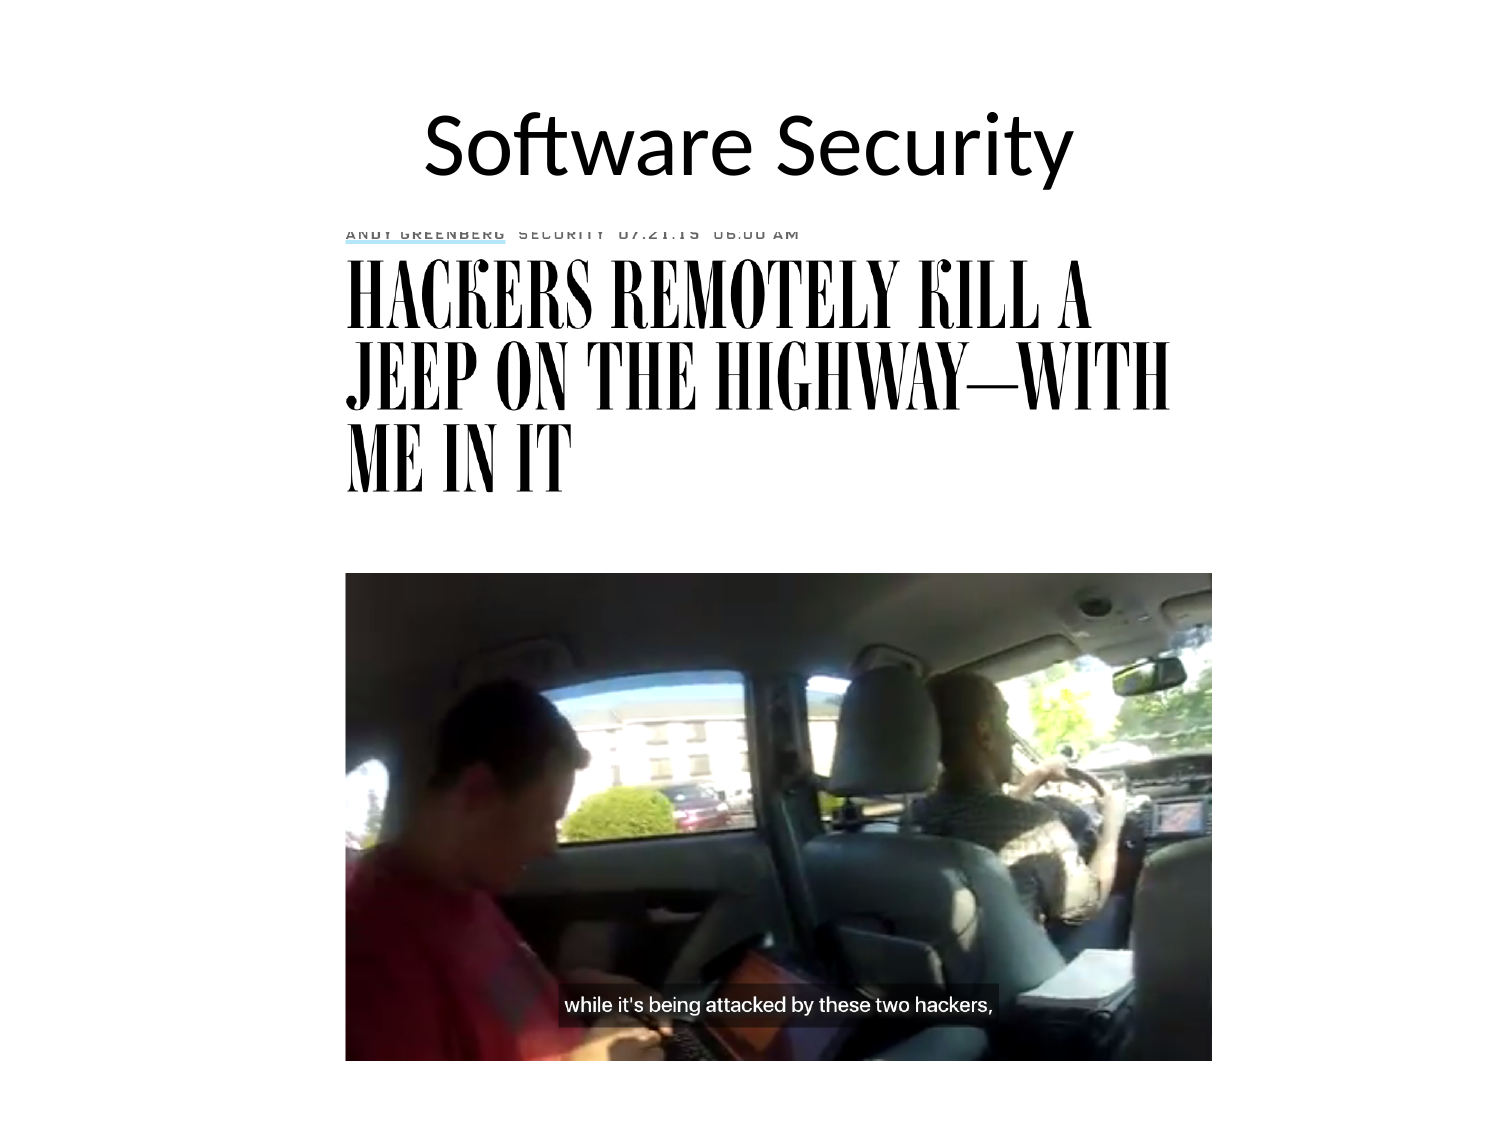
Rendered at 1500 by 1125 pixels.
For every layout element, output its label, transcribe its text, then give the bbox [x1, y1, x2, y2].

picture [302, 232, 1247, 1116]
title Software Security [75, 45, 1425, 233]
